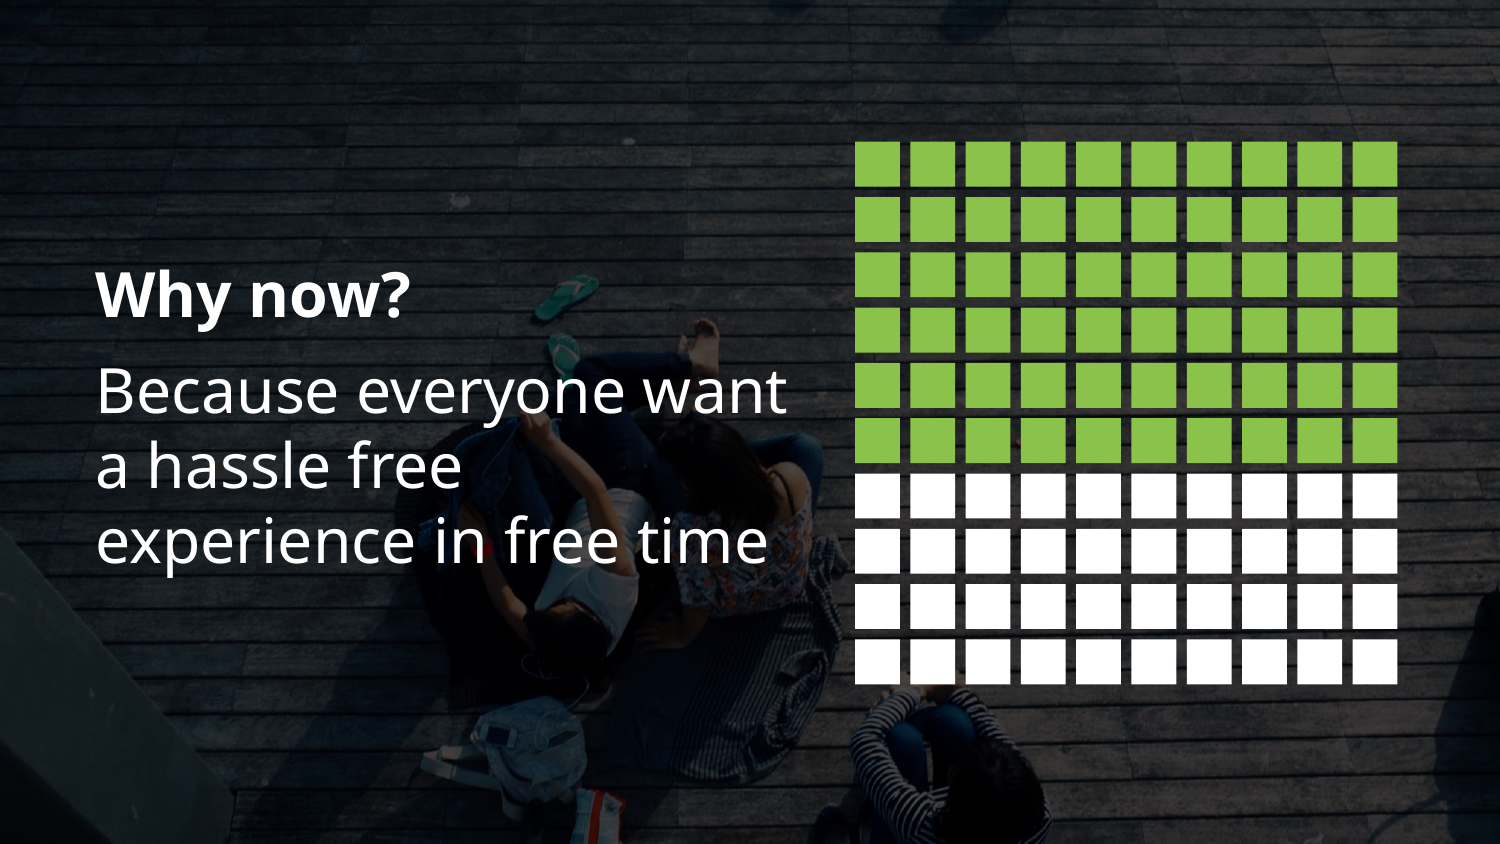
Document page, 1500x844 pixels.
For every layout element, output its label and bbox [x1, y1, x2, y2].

picture [0, 0, 1500, 844]
text_box [854, 141, 1398, 685]
